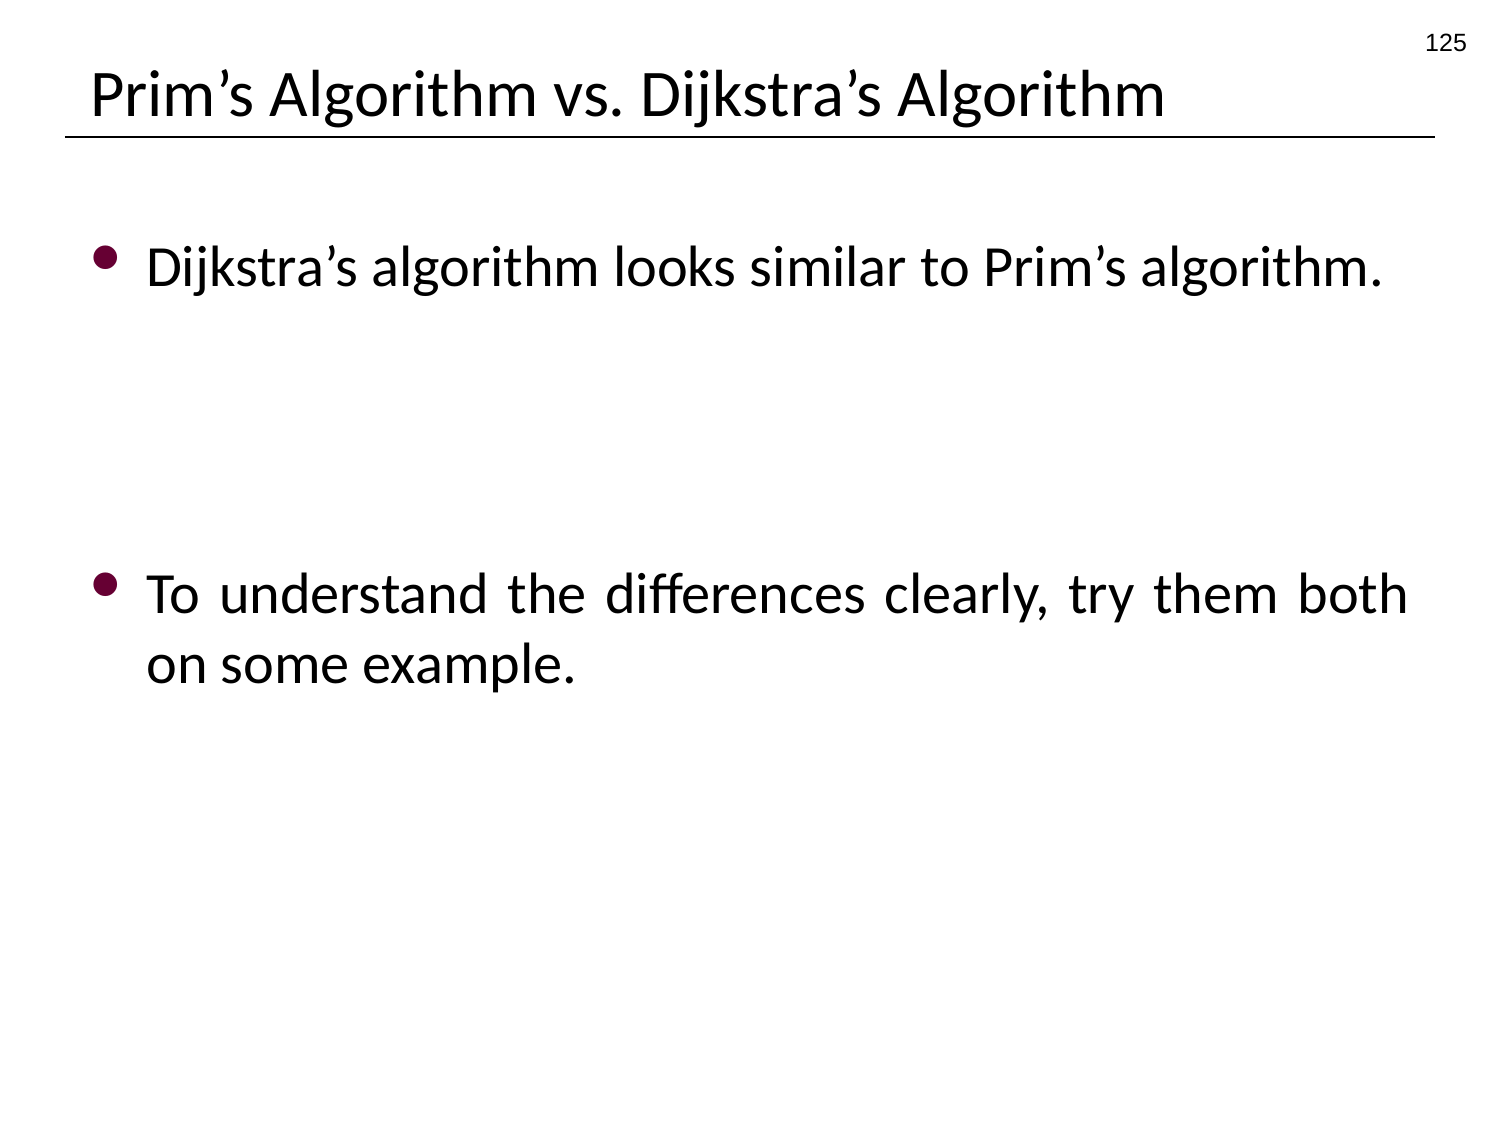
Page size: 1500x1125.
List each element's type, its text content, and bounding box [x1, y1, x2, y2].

list Dijkstra’s algorithm looks similar to Prim’s algorithm. To understand the differences clearly, try them both on some example. [75, 148, 1425, 1094]
title Prim’s Algorithm vs. Dijkstra’s Algorithm [75, 20, 1425, 138]
slide_number 125 [1131, 18, 1483, 62]
